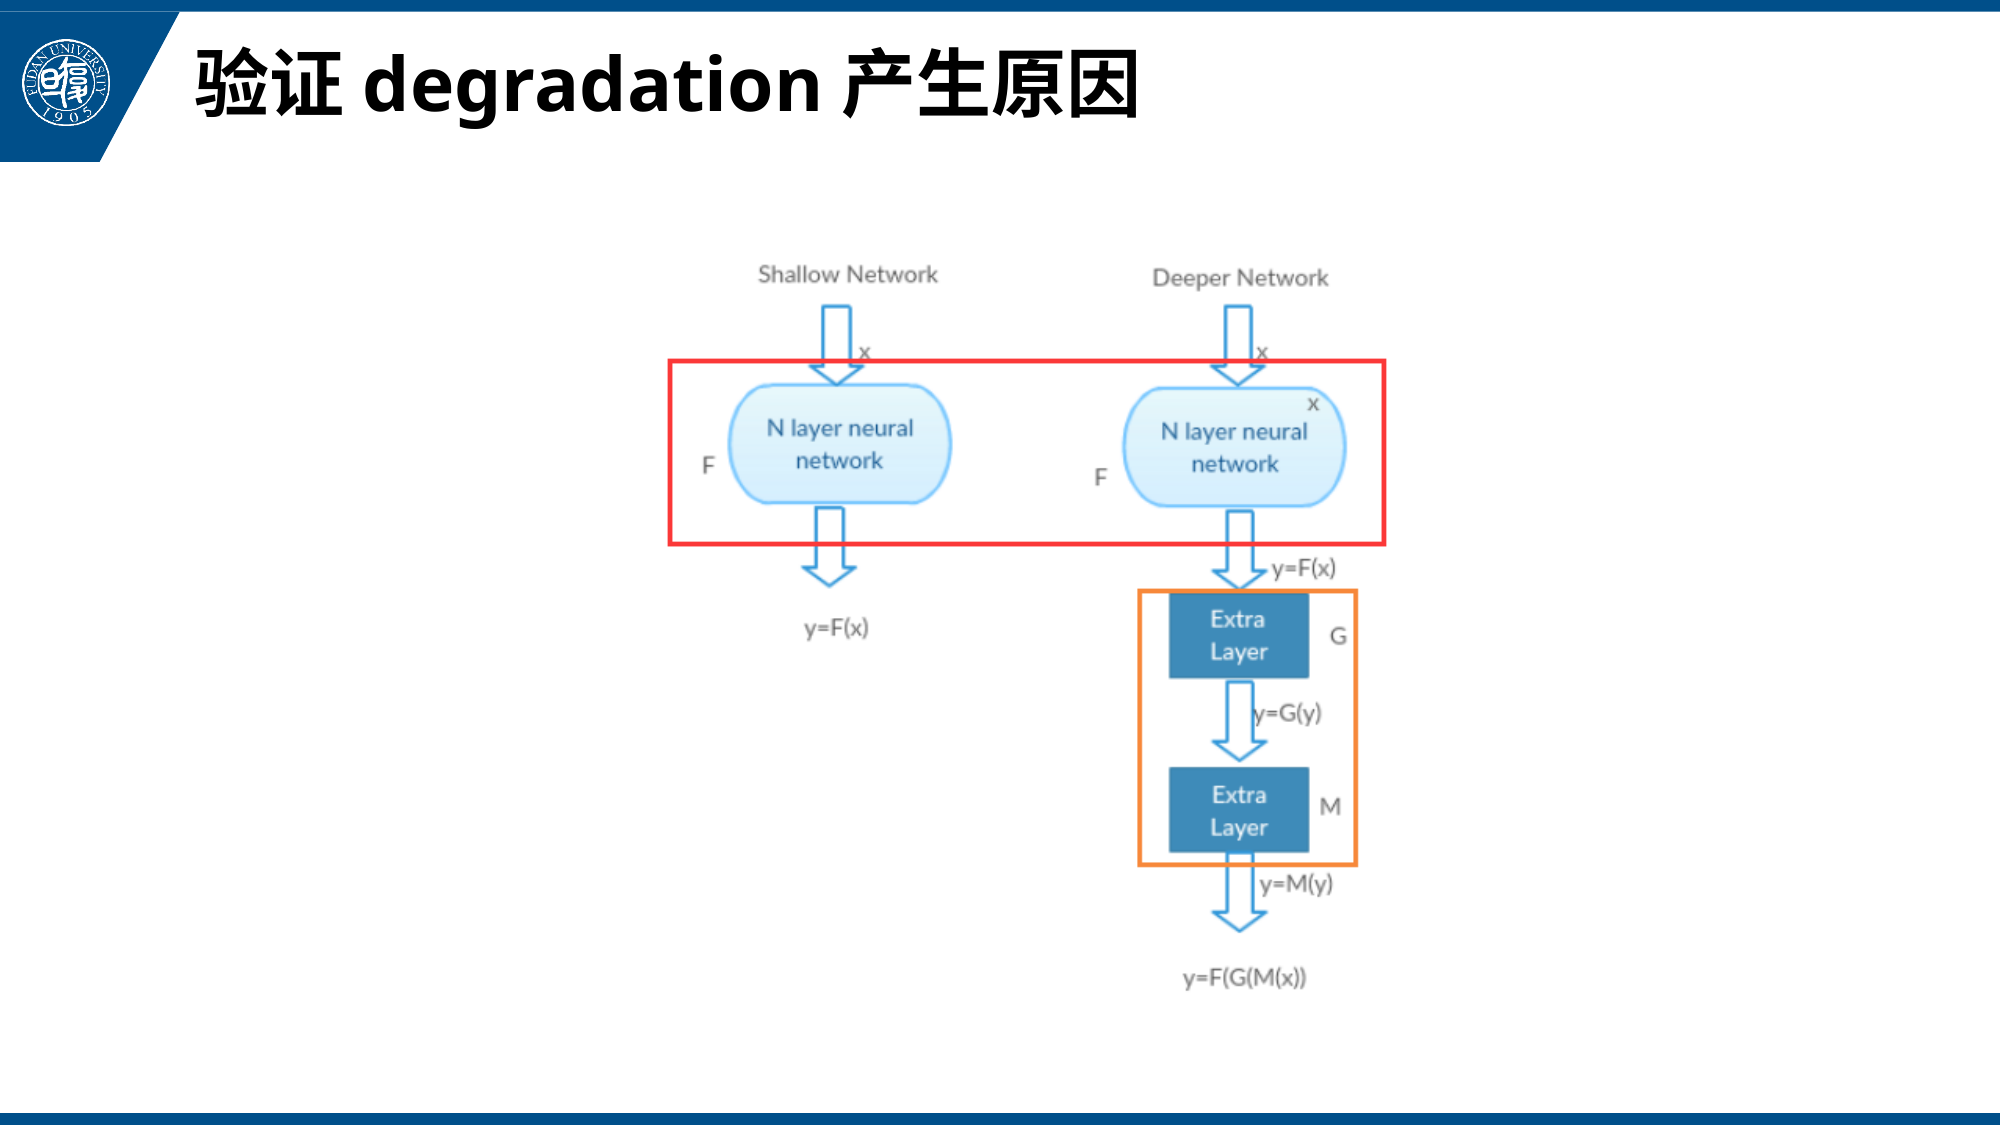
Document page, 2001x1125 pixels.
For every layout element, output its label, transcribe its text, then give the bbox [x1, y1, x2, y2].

picture [22, 39, 110, 126]
picture [621, 190, 1421, 1028]
title 验证degradation产生原因 [179, 11, 1863, 162]
